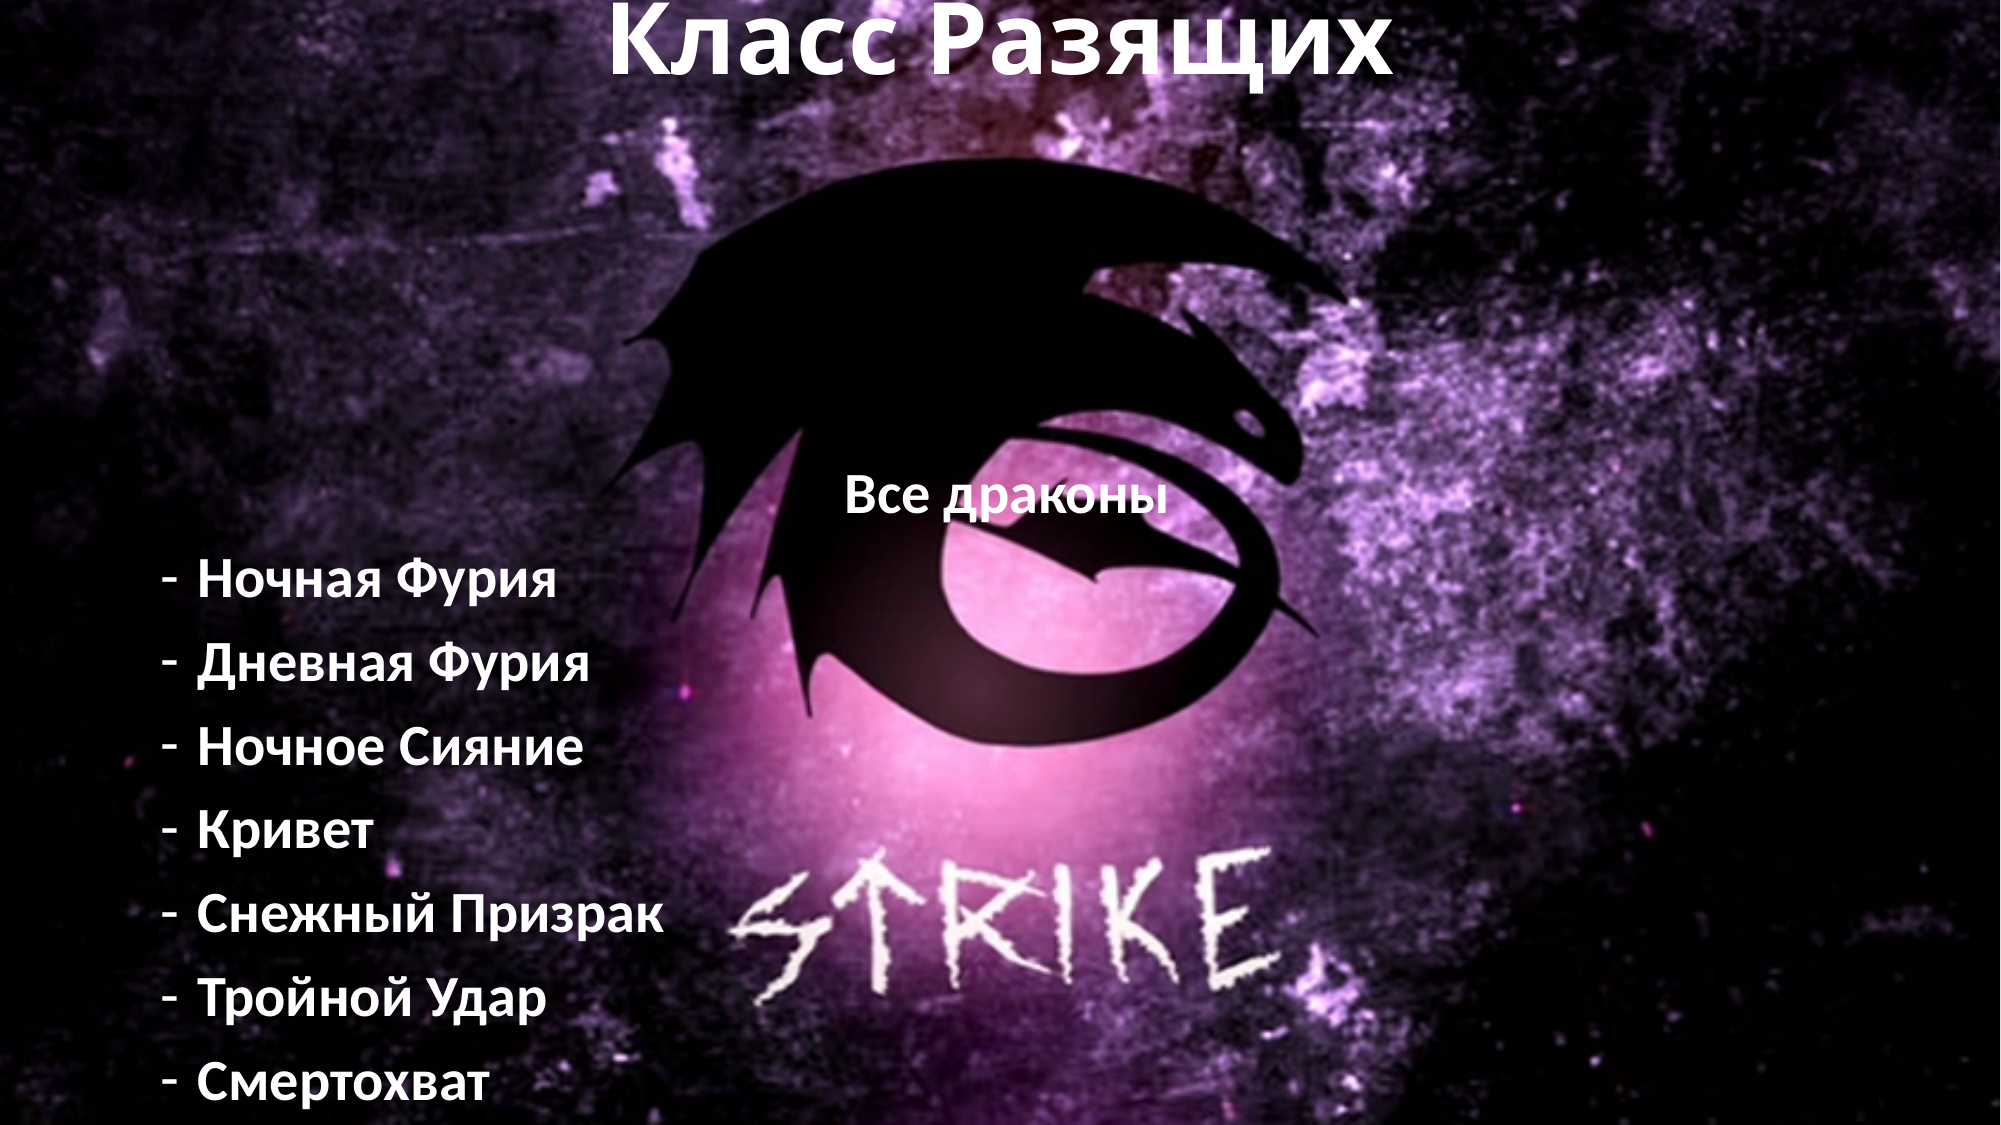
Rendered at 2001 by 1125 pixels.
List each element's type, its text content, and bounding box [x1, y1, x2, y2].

list Все драконы Ночная Фурия Дневная Фурия Ночное Сияние Кривет Снежный Призрак Тройной Удар Смертохват [144, 455, 1870, 1125]
title Класс Разящих [137, 0, 1863, 151]
picture [0, 0, 2001, 1125]
